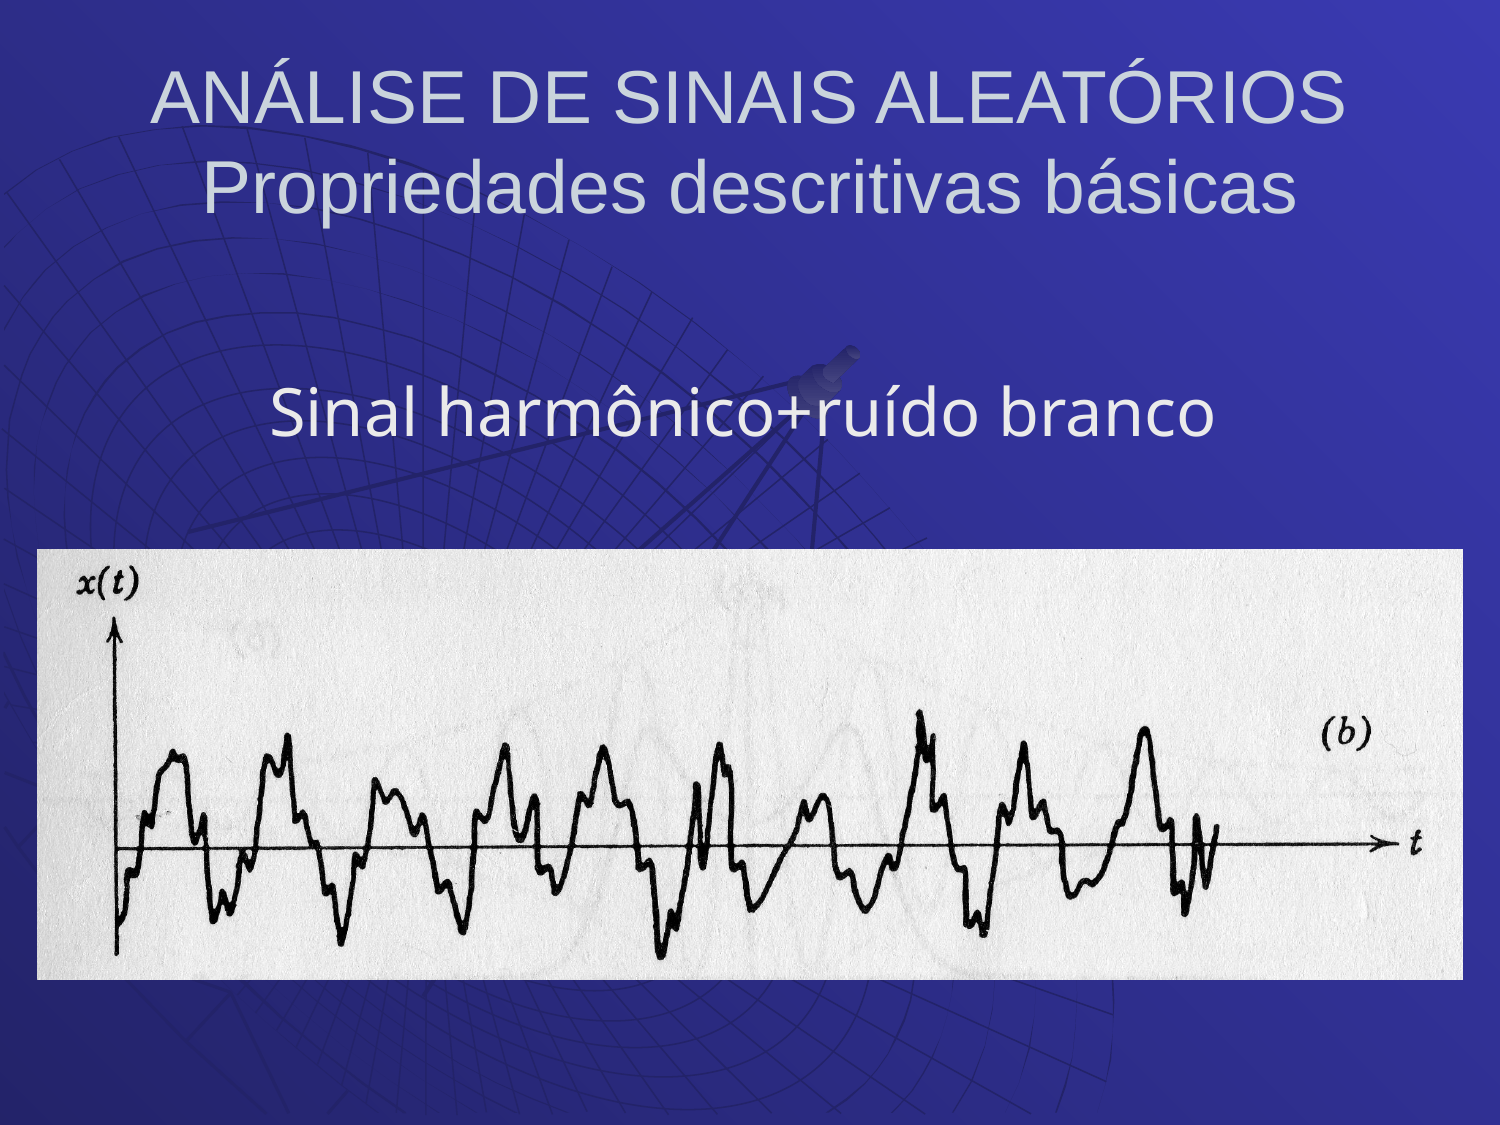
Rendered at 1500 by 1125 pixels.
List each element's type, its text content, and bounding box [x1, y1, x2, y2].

title ANÁLISE DE SINAIS ALEATÓRIOS Propriedades descritivas básicas [75, 45, 1425, 233]
picture [37, 549, 1463, 980]
text_box Sinal harmônico+ruído branco [200, 362, 1288, 458]
